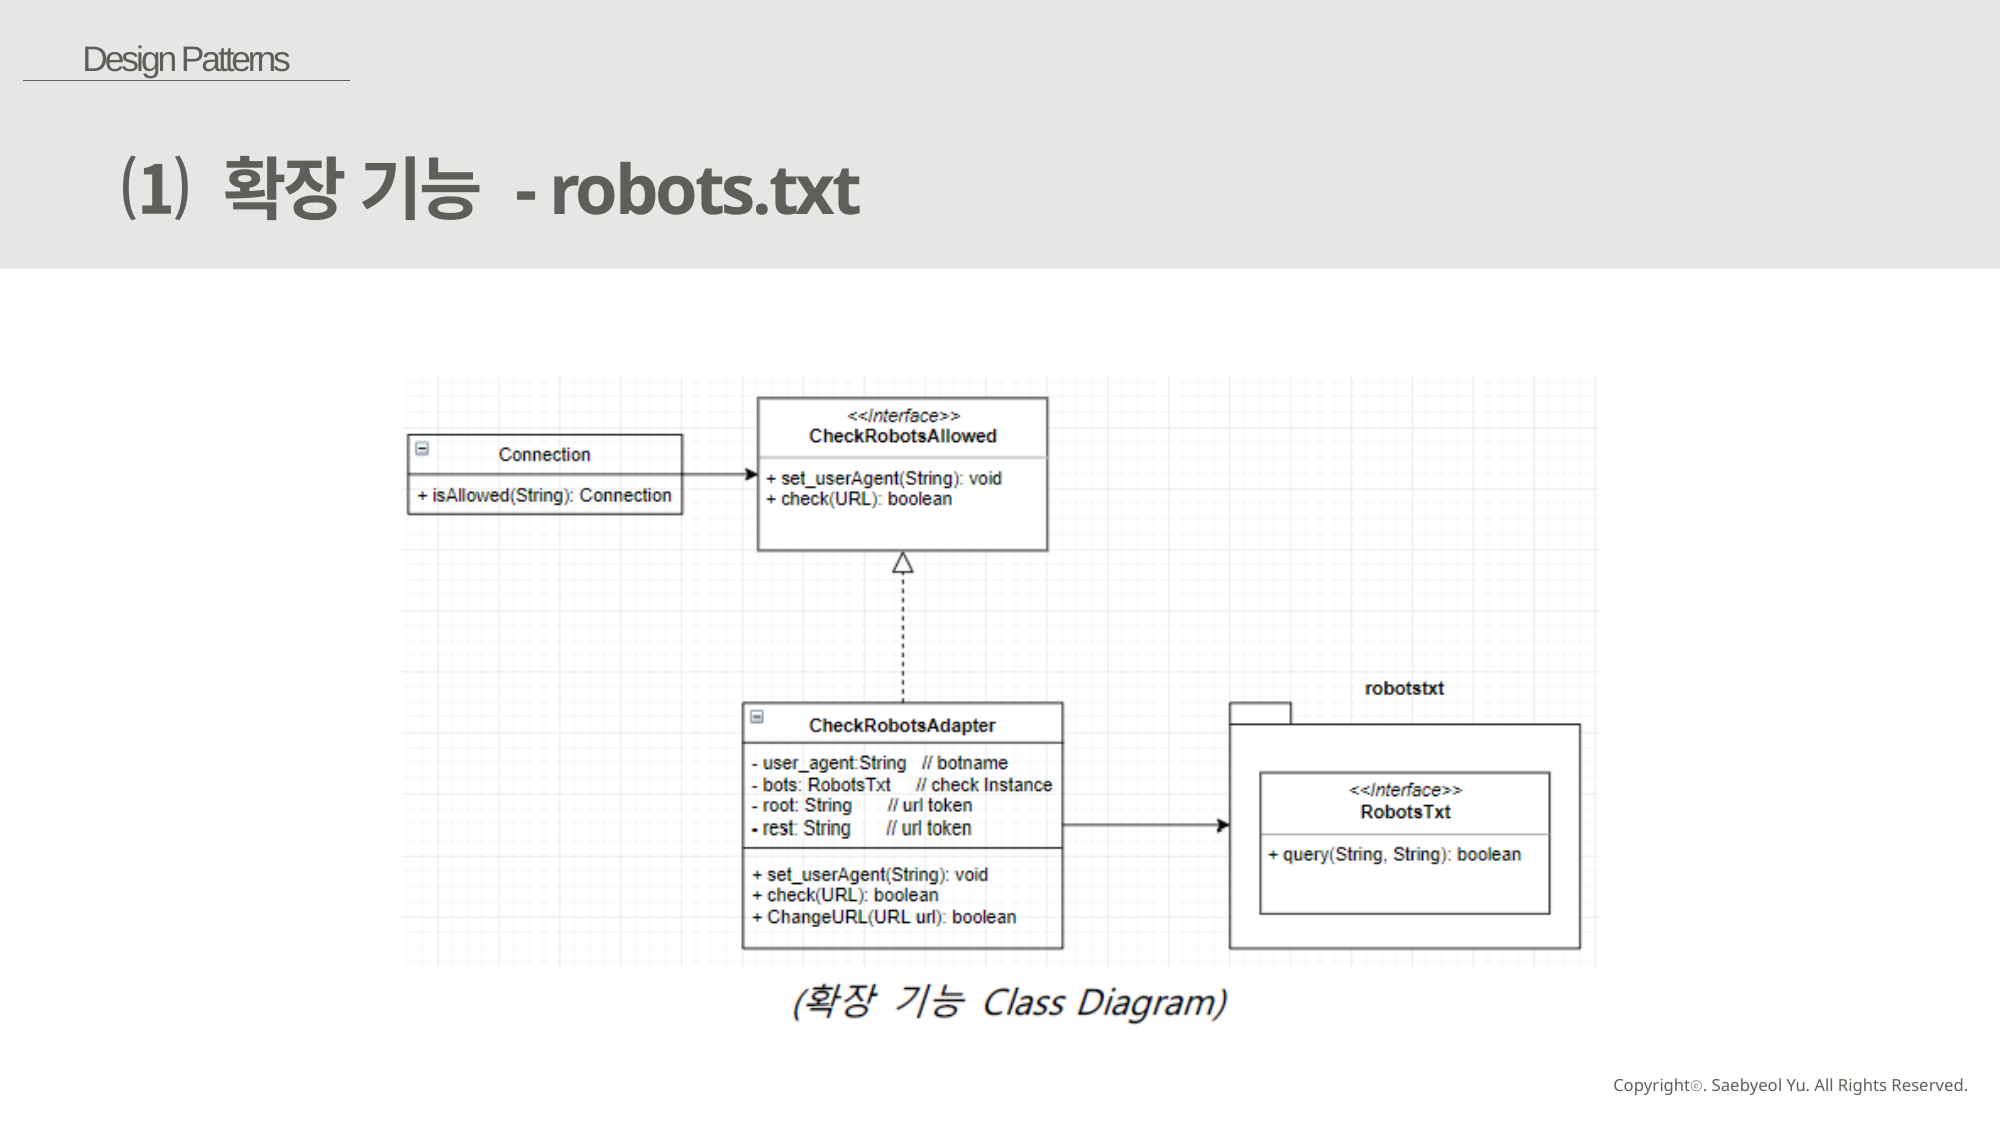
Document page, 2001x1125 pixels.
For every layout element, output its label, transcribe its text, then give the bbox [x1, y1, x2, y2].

picture [402, 375, 1598, 1032]
text_box [0, 0, 2000, 270]
text_box ⑴ 확장 기능 - robots.txt [107, 138, 878, 236]
text_box Design Patterns [67, 81, 306, 86]
text_box Design Patterns [67, 28, 306, 80]
